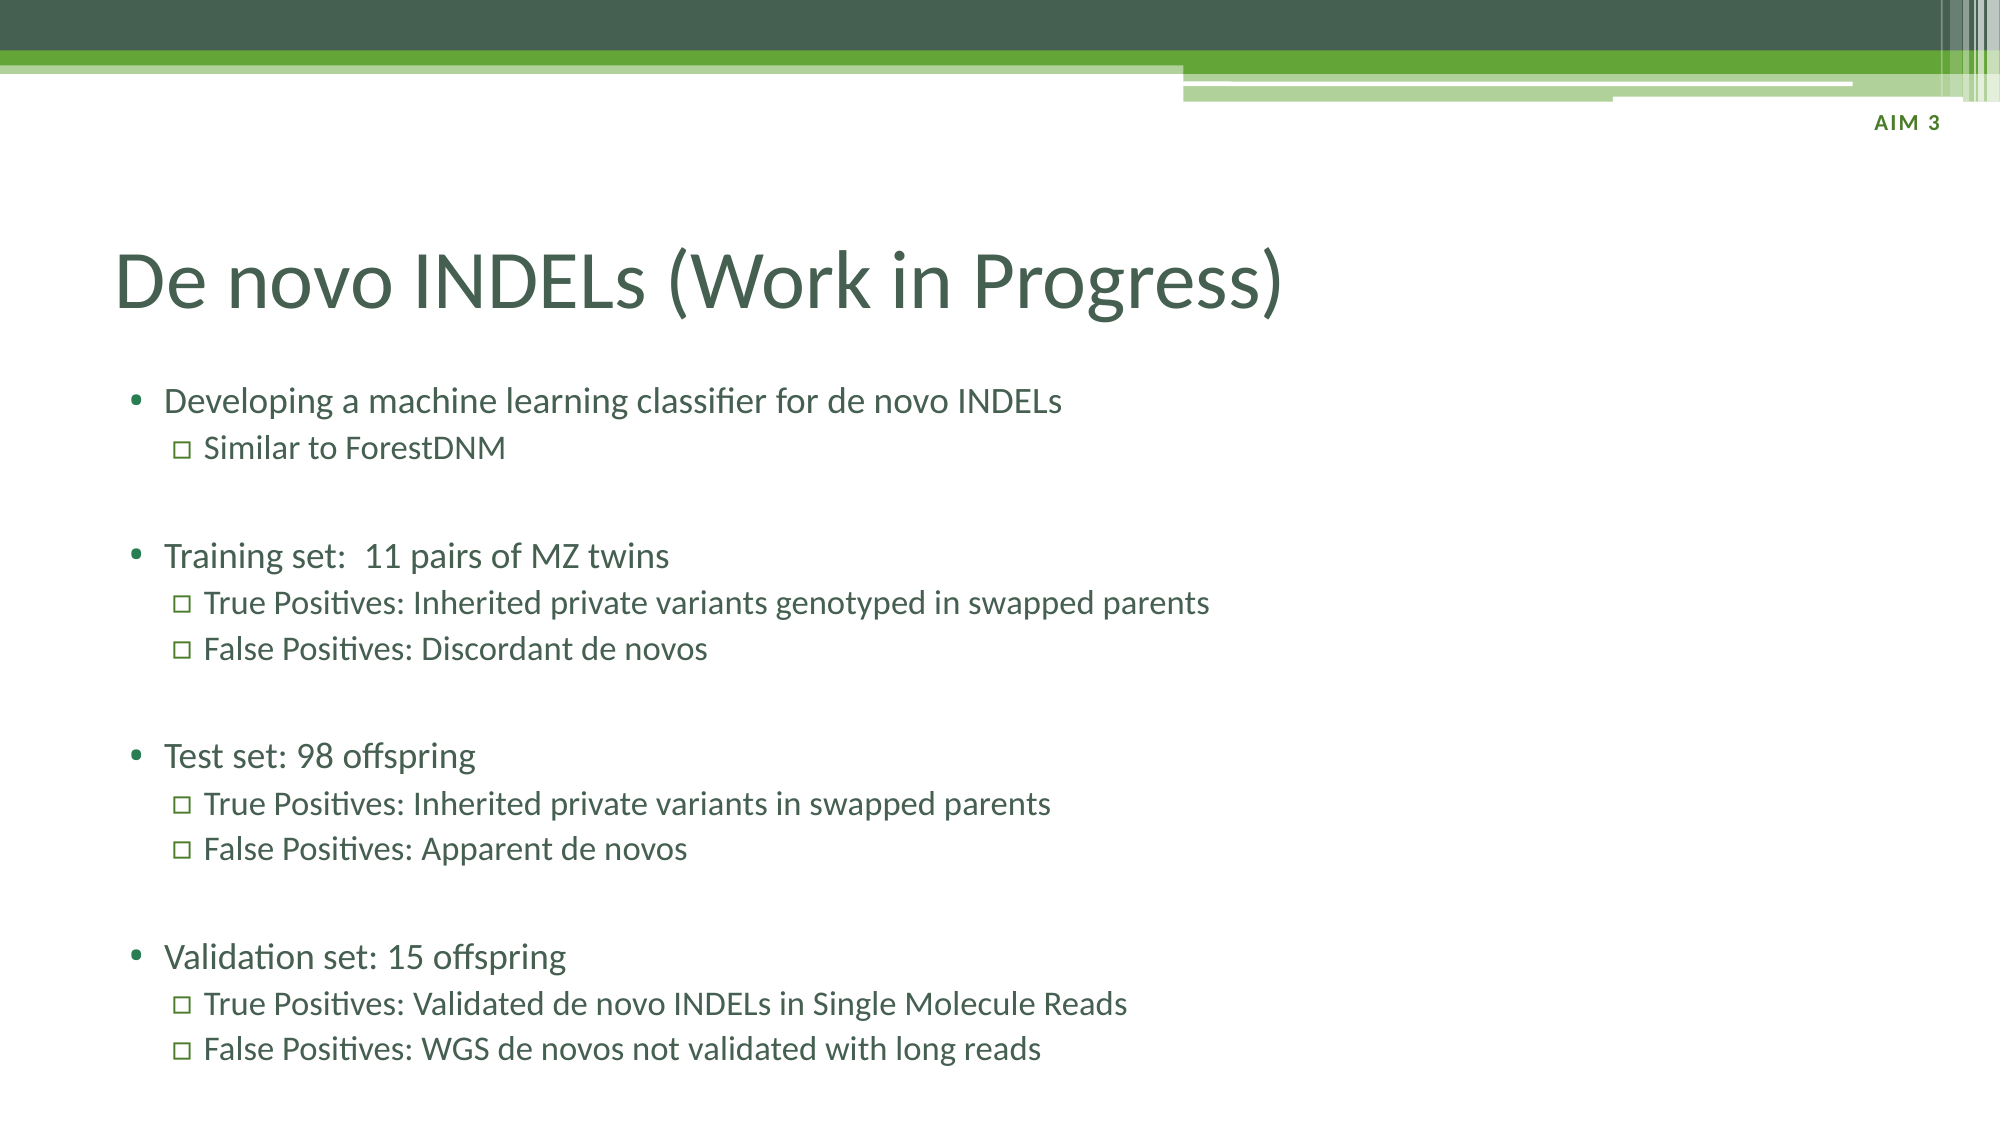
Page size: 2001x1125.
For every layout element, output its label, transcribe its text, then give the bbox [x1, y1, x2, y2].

list Developing a machine learning classifier for de novo INDELs Similar to ForestDNM Training set: 11 pairs of MZ twins True Positives: Inherited private variants genotyped in swapped parents False Positives: Discordant de novos Test set: 98 offspring True Positives: Inherited private variants in swapped parents False Positives: Apparent de novos Validation set: 15 offspring True Positives: Validated de novo INDELs in Single Molecule Reads False Positives: WGS de novos not validated with long reads [99, 368, 1900, 1079]
title De novo INDELs (Work in Progress) [99, 187, 1900, 363]
footer Aim 3 [1664, 100, 1955, 176]
